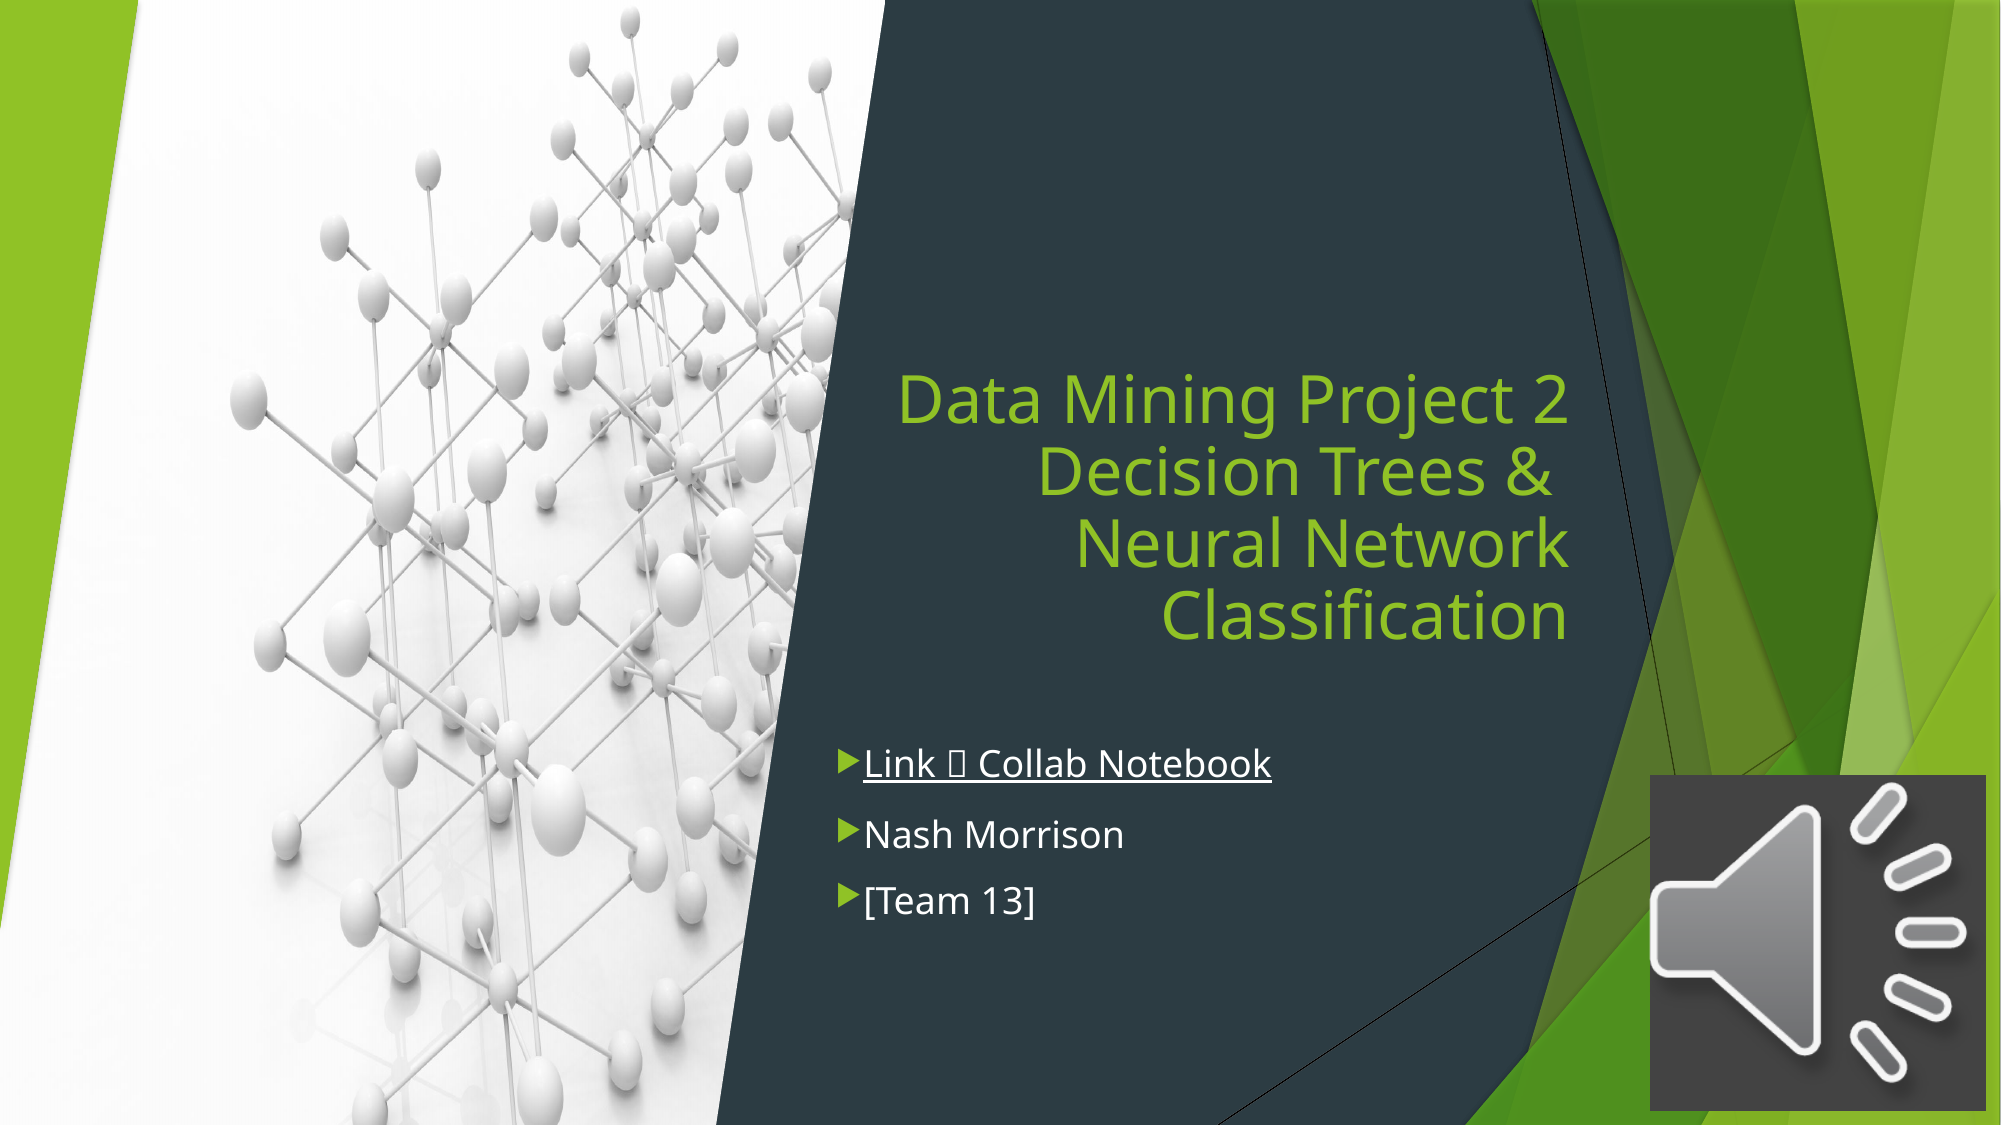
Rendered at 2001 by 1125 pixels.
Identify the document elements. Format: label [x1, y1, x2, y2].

picture [1648, 773, 1987, 1112]
text_box [887, 0, 2000, 1125]
picture [0, 0, 886, 1125]
